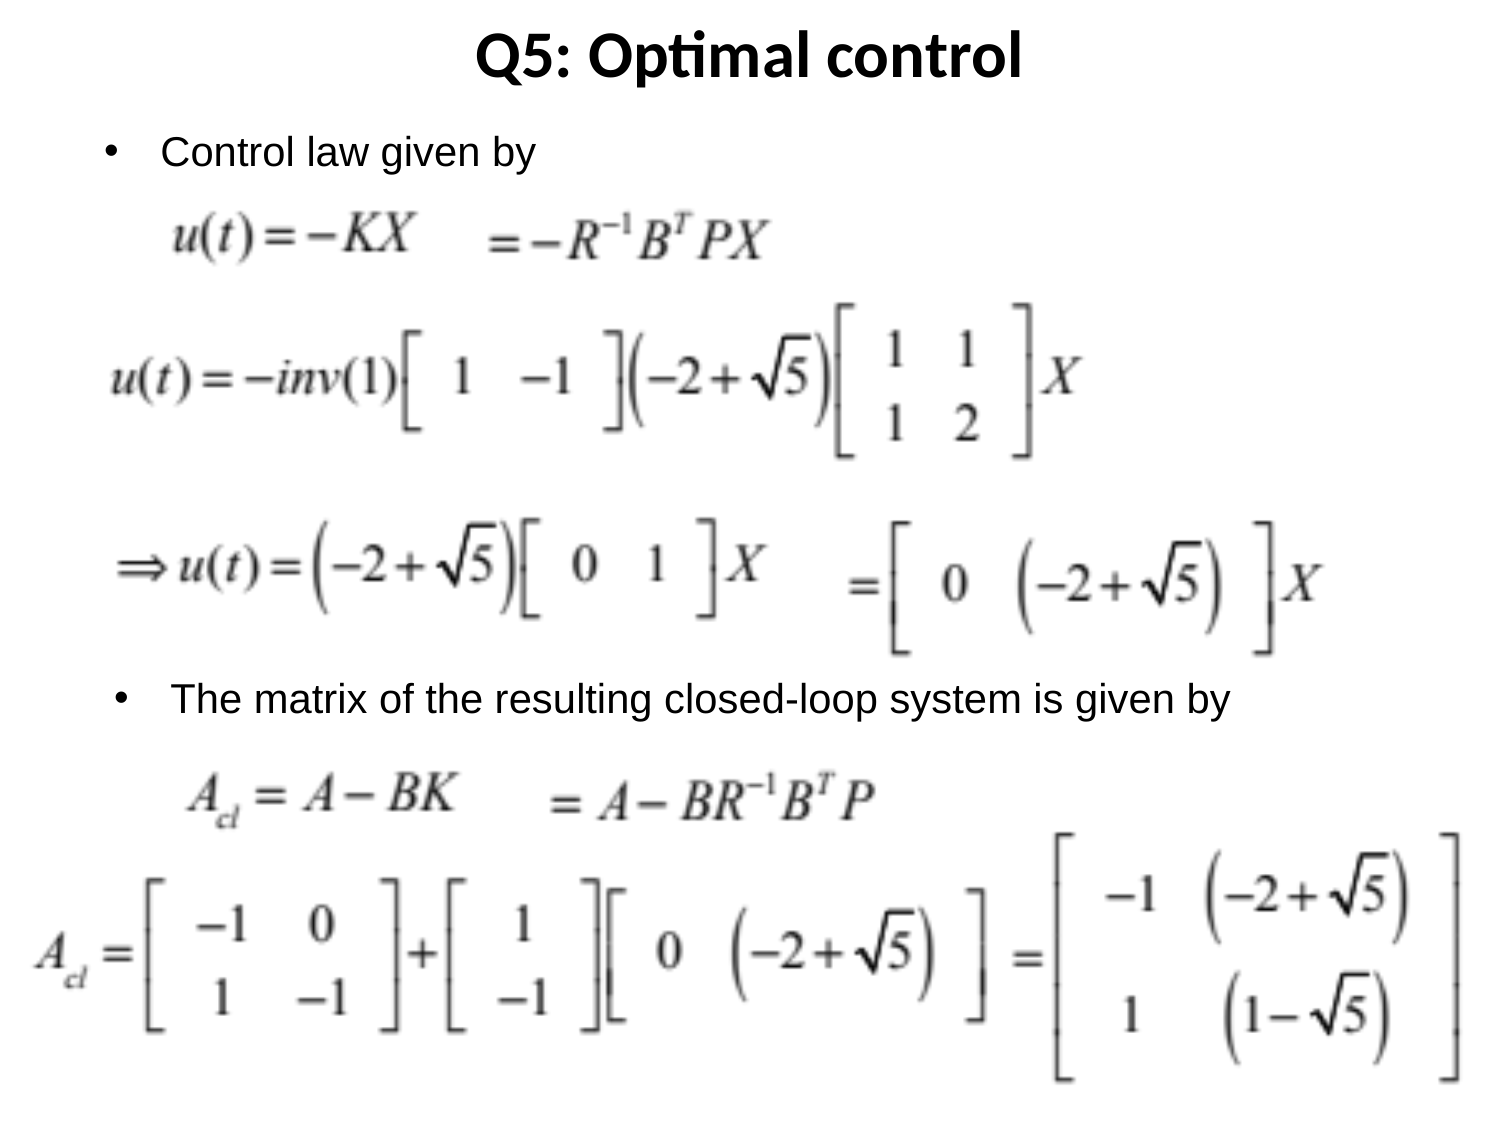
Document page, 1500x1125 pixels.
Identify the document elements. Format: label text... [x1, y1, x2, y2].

text_box The matrix of the resulting closed-loop system is given by [99, 664, 1247, 730]
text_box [545, 756, 883, 825]
text_box Control law given by [89, 117, 552, 183]
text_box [842, 509, 1329, 659]
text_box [105, 294, 1087, 466]
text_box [112, 509, 774, 629]
text_box Q5: Optimal control [74, 1, 1425, 100]
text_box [176, 752, 466, 834]
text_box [24, 868, 988, 1040]
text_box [1006, 824, 1467, 1089]
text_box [166, 202, 426, 272]
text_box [483, 196, 774, 265]
